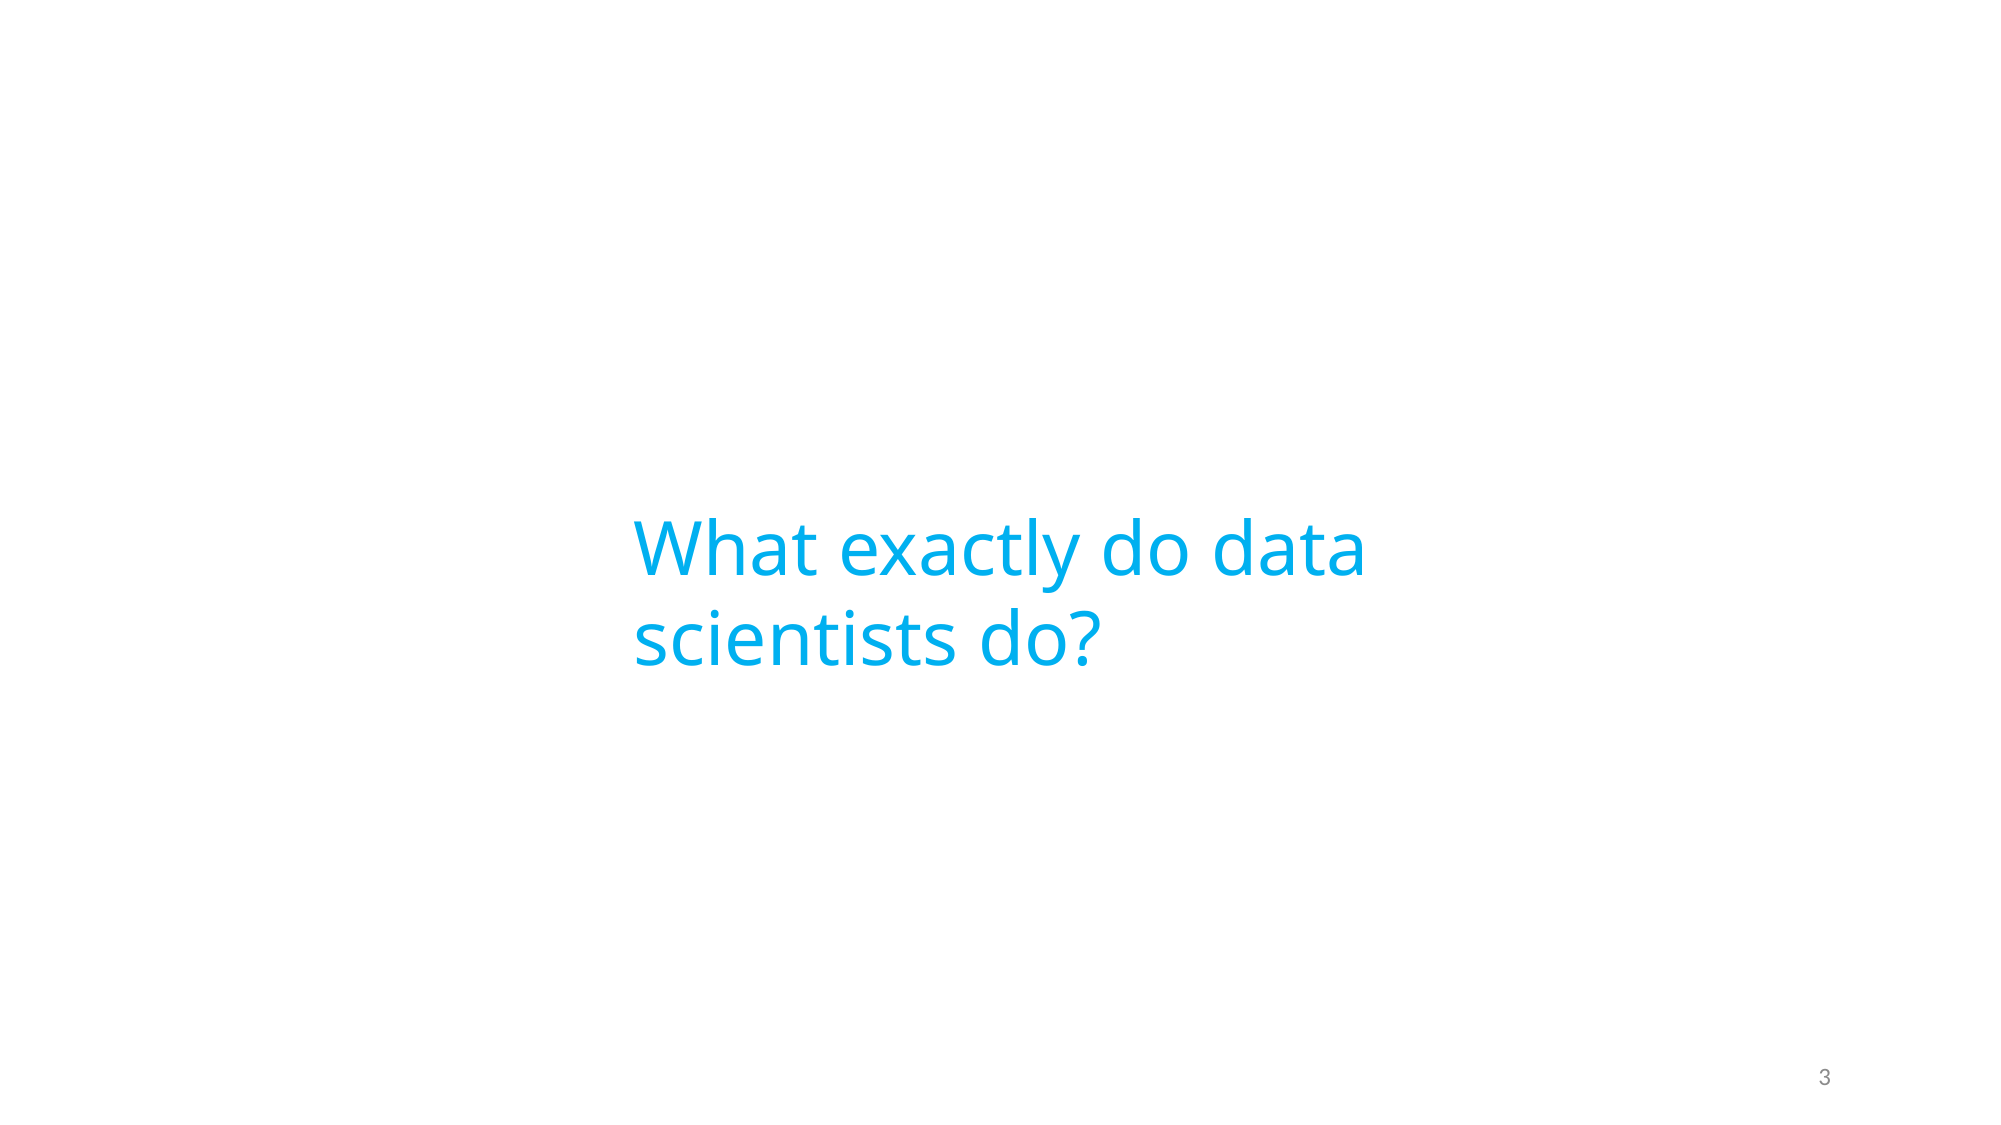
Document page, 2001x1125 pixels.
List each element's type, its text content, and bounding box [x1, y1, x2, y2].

slide_number 3 [1396, 1045, 1847, 1106]
text_box What exactly do data scientists do? [619, 493, 1555, 689]
